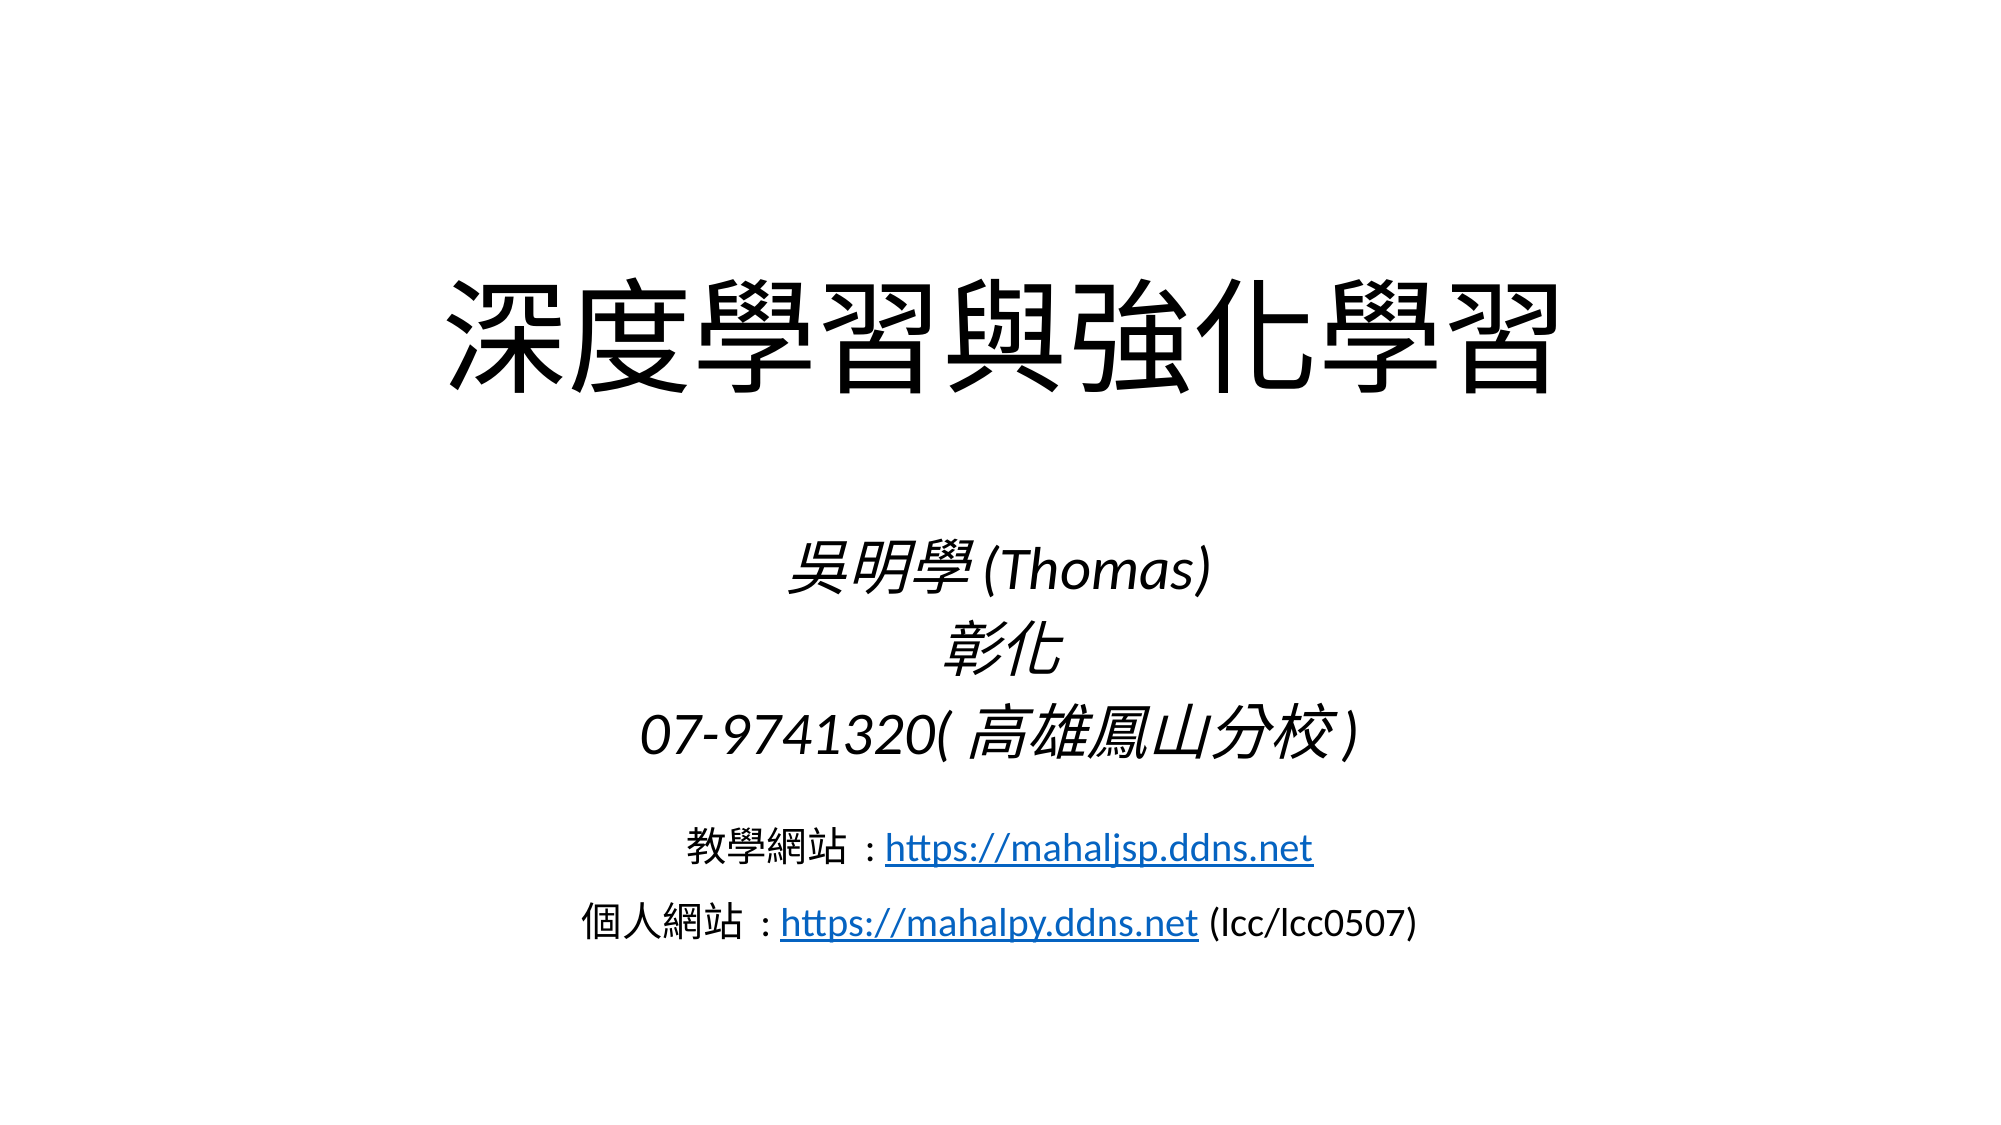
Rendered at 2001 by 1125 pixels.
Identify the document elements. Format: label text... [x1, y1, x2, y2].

title 深度學習與強化學習 [255, 250, 1756, 418]
subtitle 吳明學(Thomas) 彰化 07-9741320(高雄鳳山分校) 教學網站 : https://mahaljsp.ddns.net 個人網站 : https://mahalpy.ddns.net (lcc/lcc0507) [249, 529, 1750, 956]
